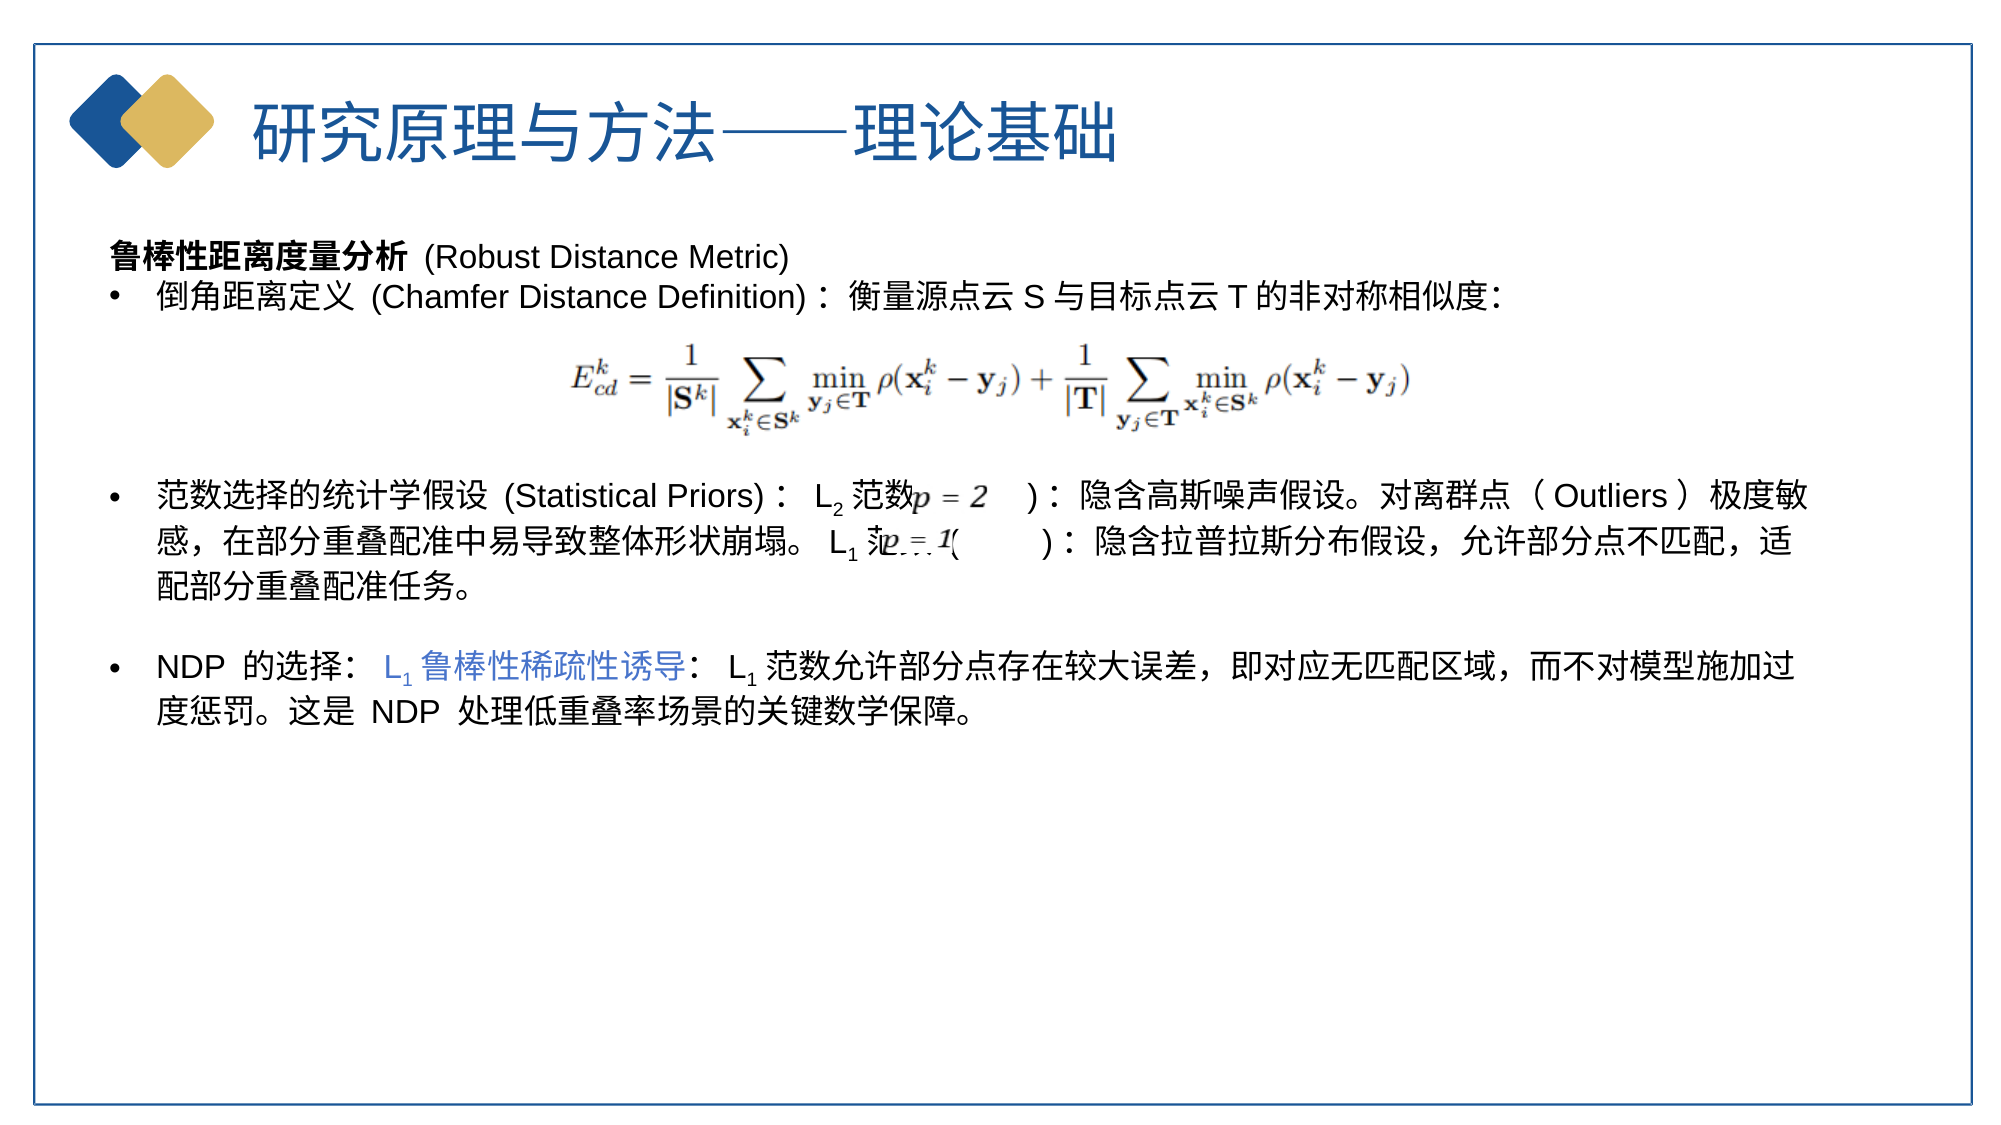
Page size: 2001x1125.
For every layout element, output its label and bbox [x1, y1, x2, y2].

text_box [79, 84, 130, 158]
picture [564, 325, 1423, 448]
picture [877, 517, 954, 554]
text_box [32, 42, 1974, 1107]
text_box [130, 84, 204, 158]
picture [904, 474, 988, 514]
